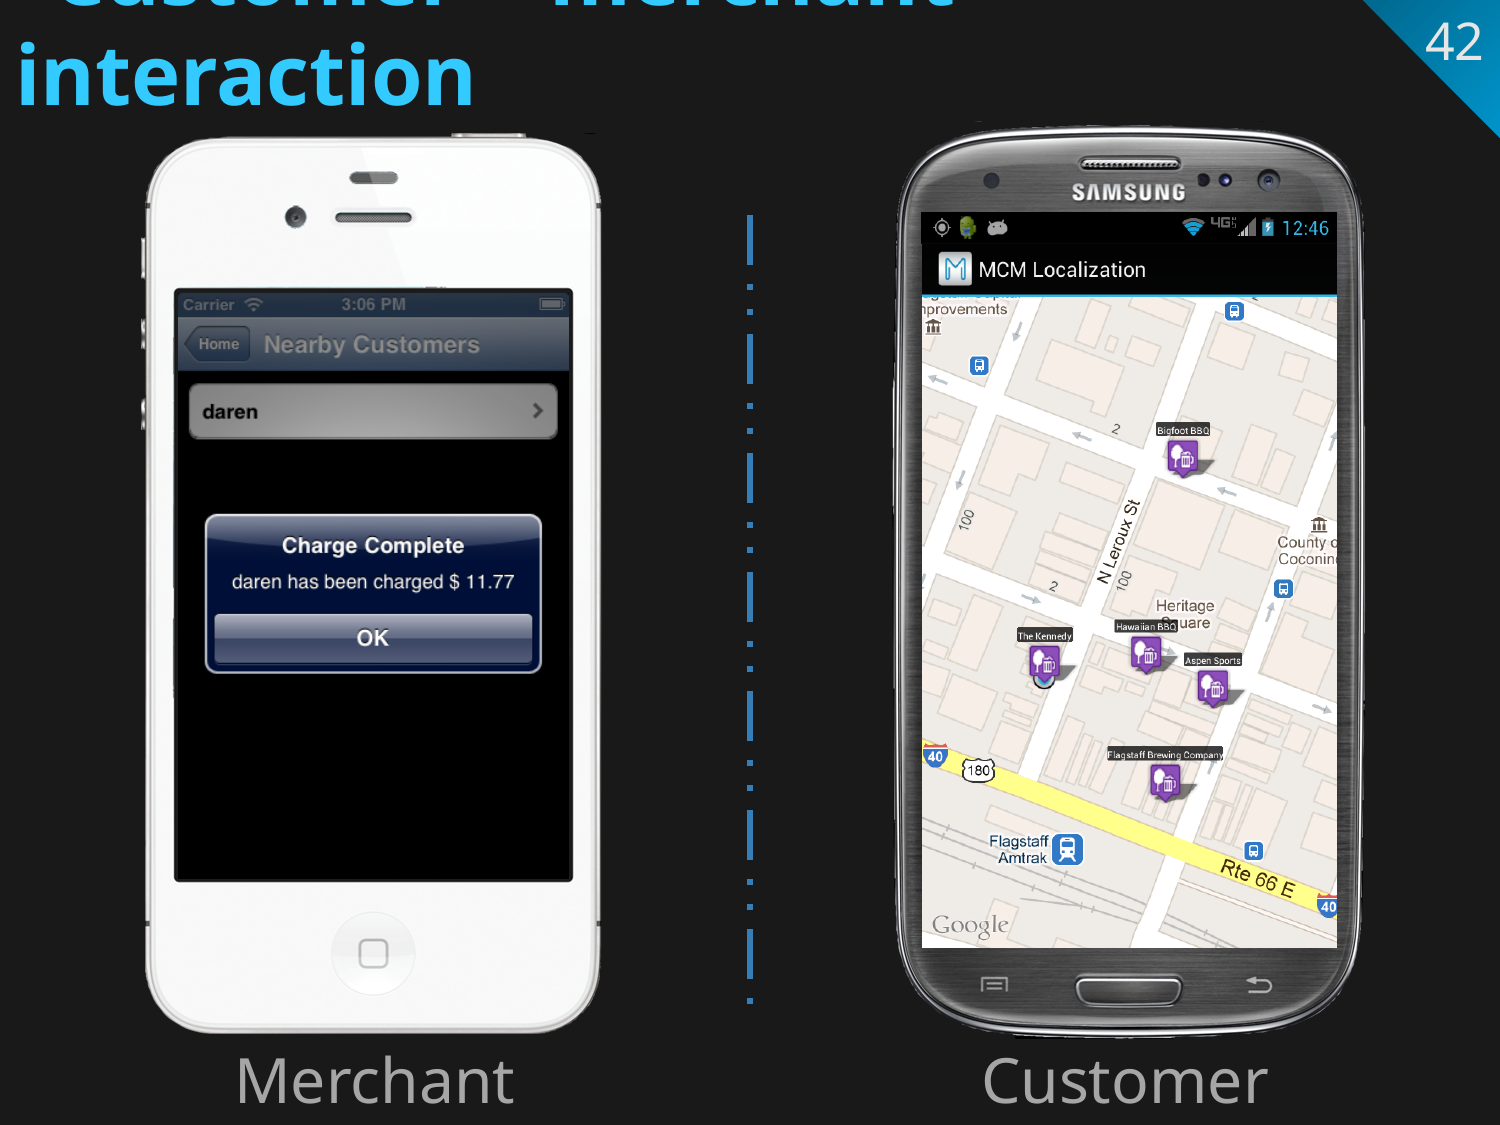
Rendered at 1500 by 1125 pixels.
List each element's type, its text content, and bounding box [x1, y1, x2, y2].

picture [141, 133, 606, 1036]
text_box Customer [899, 1046, 1350, 1124]
slide_number 42 [1149, 12, 1500, 75]
text_box Merchant [149, 1044, 600, 1124]
picture [886, 120, 1366, 1039]
title Customer - merchant interaction [0, 0, 1413, 138]
